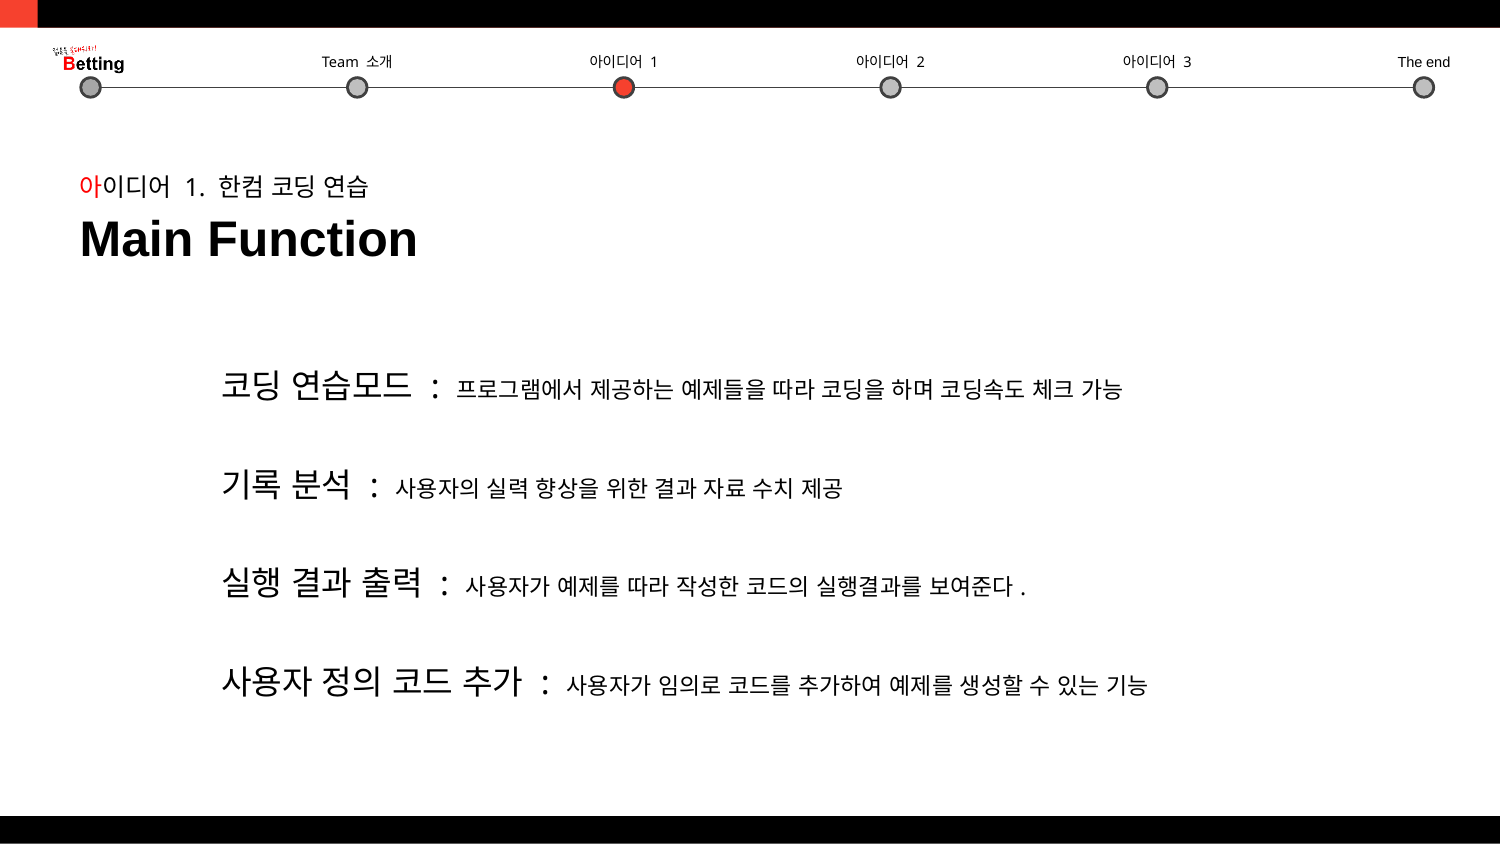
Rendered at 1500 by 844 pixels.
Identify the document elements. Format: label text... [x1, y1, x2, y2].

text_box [64, 163, 503, 261]
picture [46, 39, 135, 84]
text_box 실행 결과 출력 : 사용자가 예제를 따라 작성한 코드의 실행결과를 보여준다. [206, 565, 1447, 600]
text_box 기록 분석 : 사용자의 실력 향상을 위한 결과 자료 수치 제공 [206, 467, 1447, 501]
text_box 코딩 연습모드 : 프로그램에서 제공하는 예제들을 따라 코딩을 하며 코딩속도 체크 가능 [206, 368, 1447, 403]
text_box 사용자 정의 코드 추가 : 사용자가 임의로 코드를 추가하여 예제를 생성할 수 있는 기능 [206, 664, 1447, 698]
